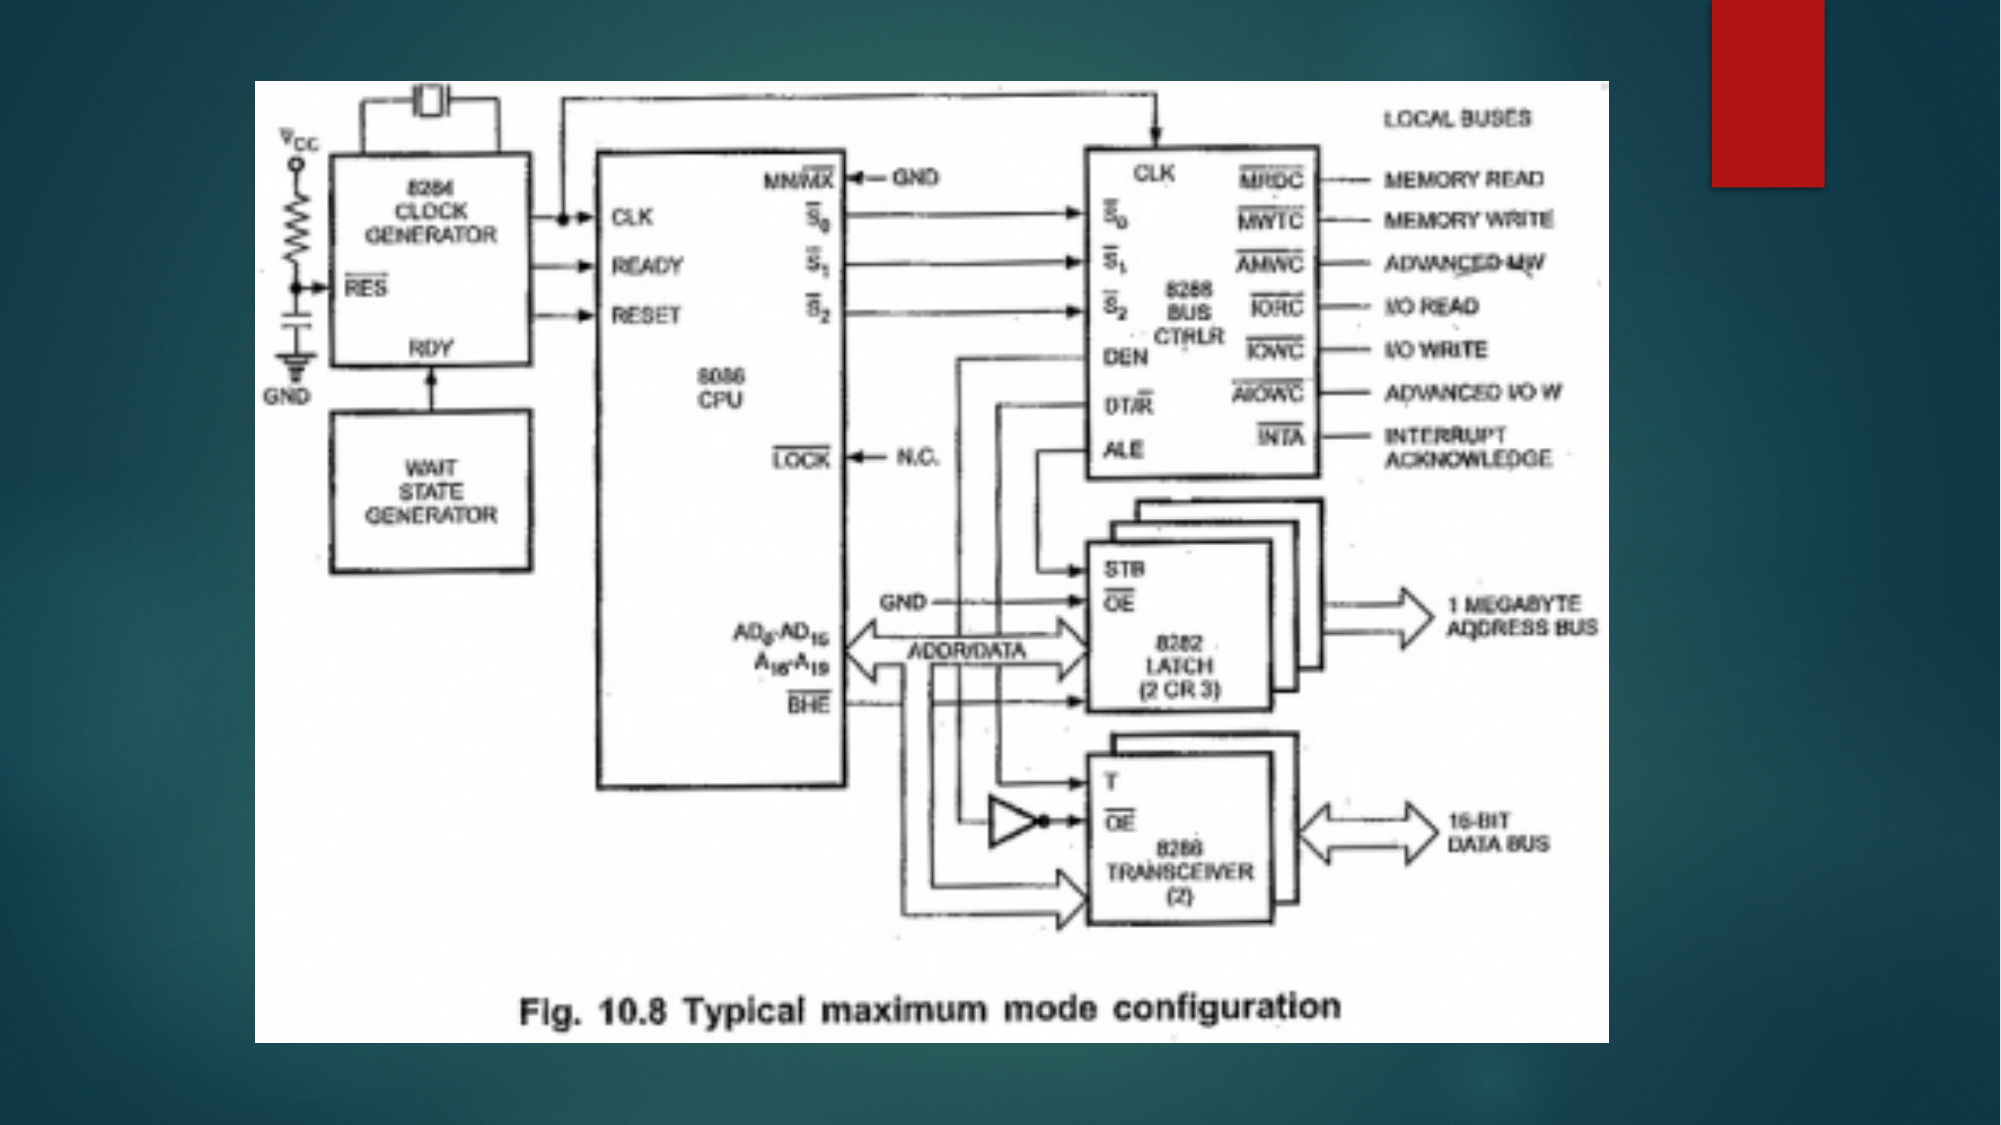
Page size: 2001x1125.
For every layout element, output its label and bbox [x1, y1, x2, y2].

picture [0, 0, 1610, 1125]
